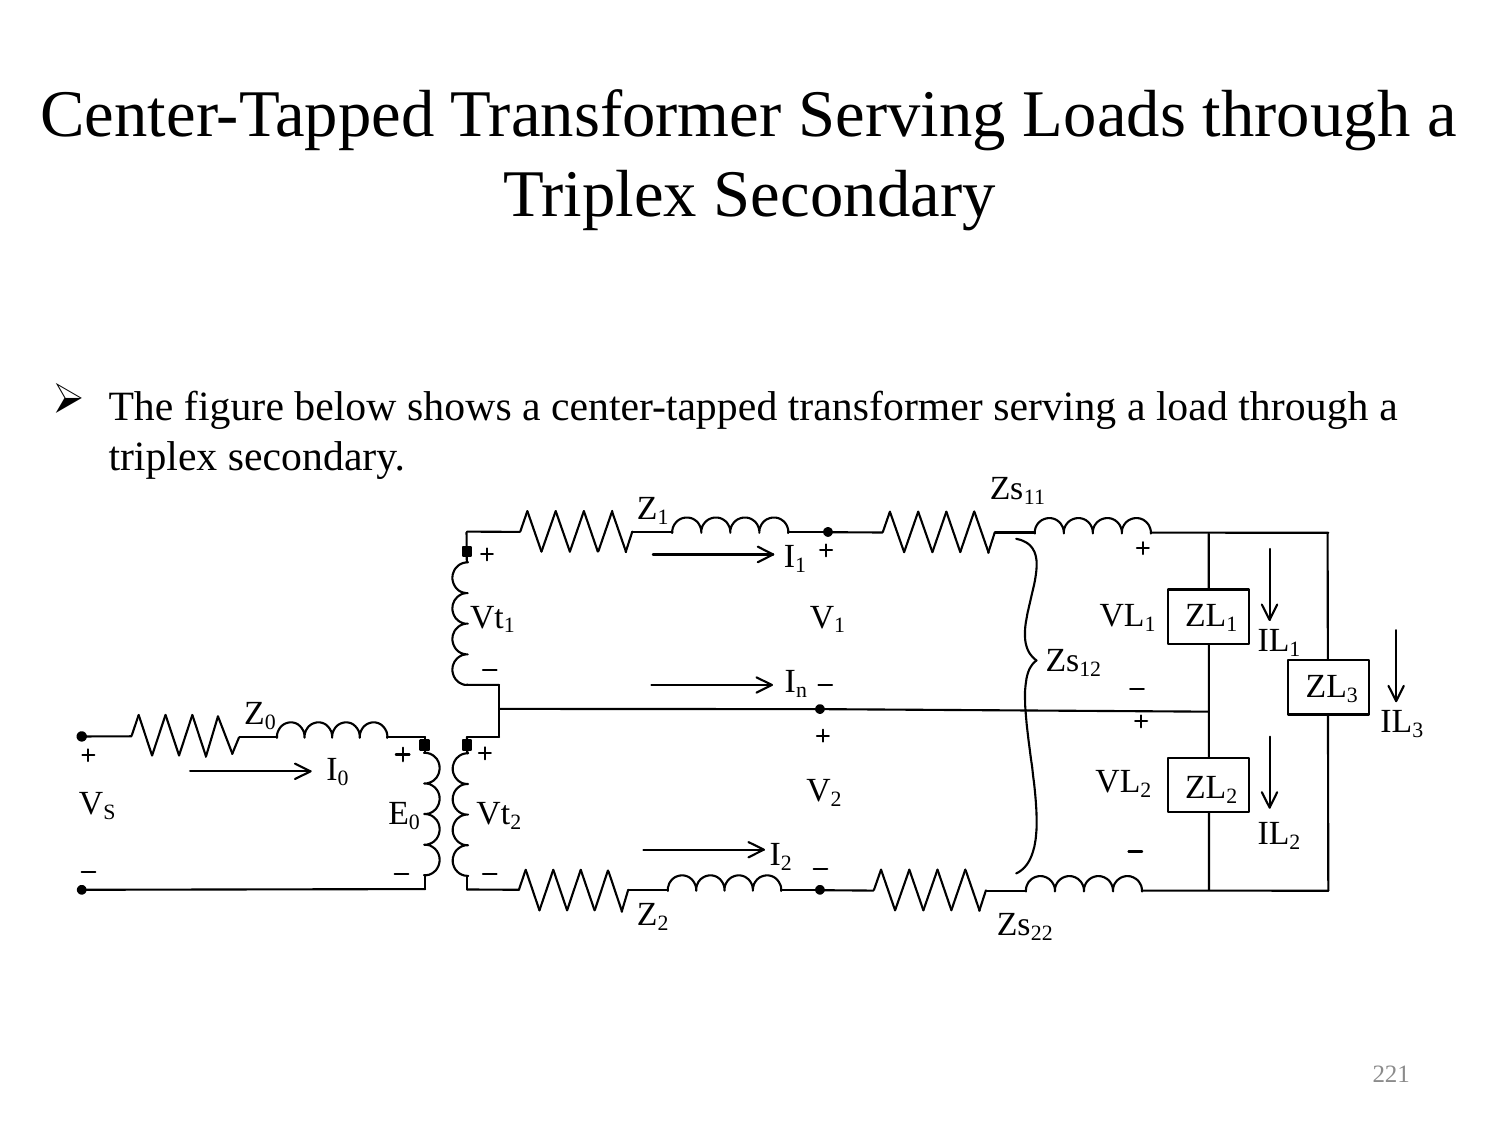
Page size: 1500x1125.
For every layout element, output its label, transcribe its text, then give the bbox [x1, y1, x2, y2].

picture [74, 462, 1426, 949]
text_box The figure below shows a center-tapped transformer serving a load through a triplex secondary. [37, 241, 1475, 931]
text_box Center-Tapped Transformer Serving Loads through a Triplex Secondary [0, 62, 1500, 238]
slide_number 221 [1074, 1042, 1425, 1103]
